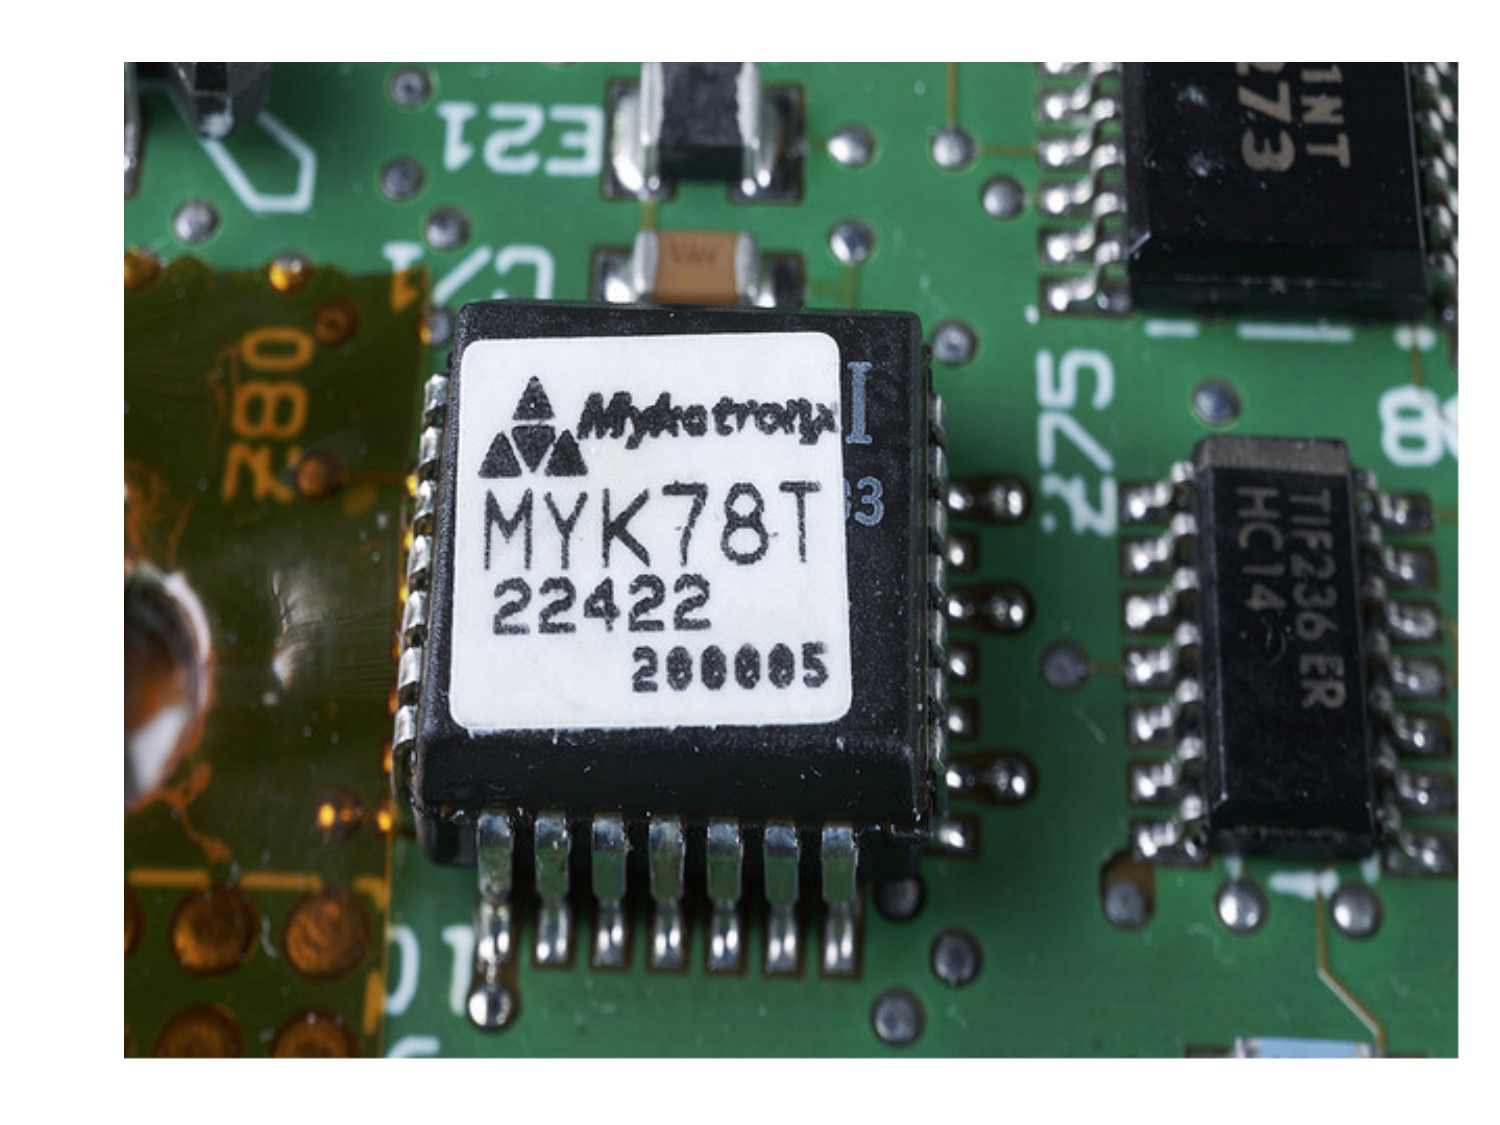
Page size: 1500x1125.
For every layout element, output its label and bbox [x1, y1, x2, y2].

picture [124, 62, 1463, 1063]
